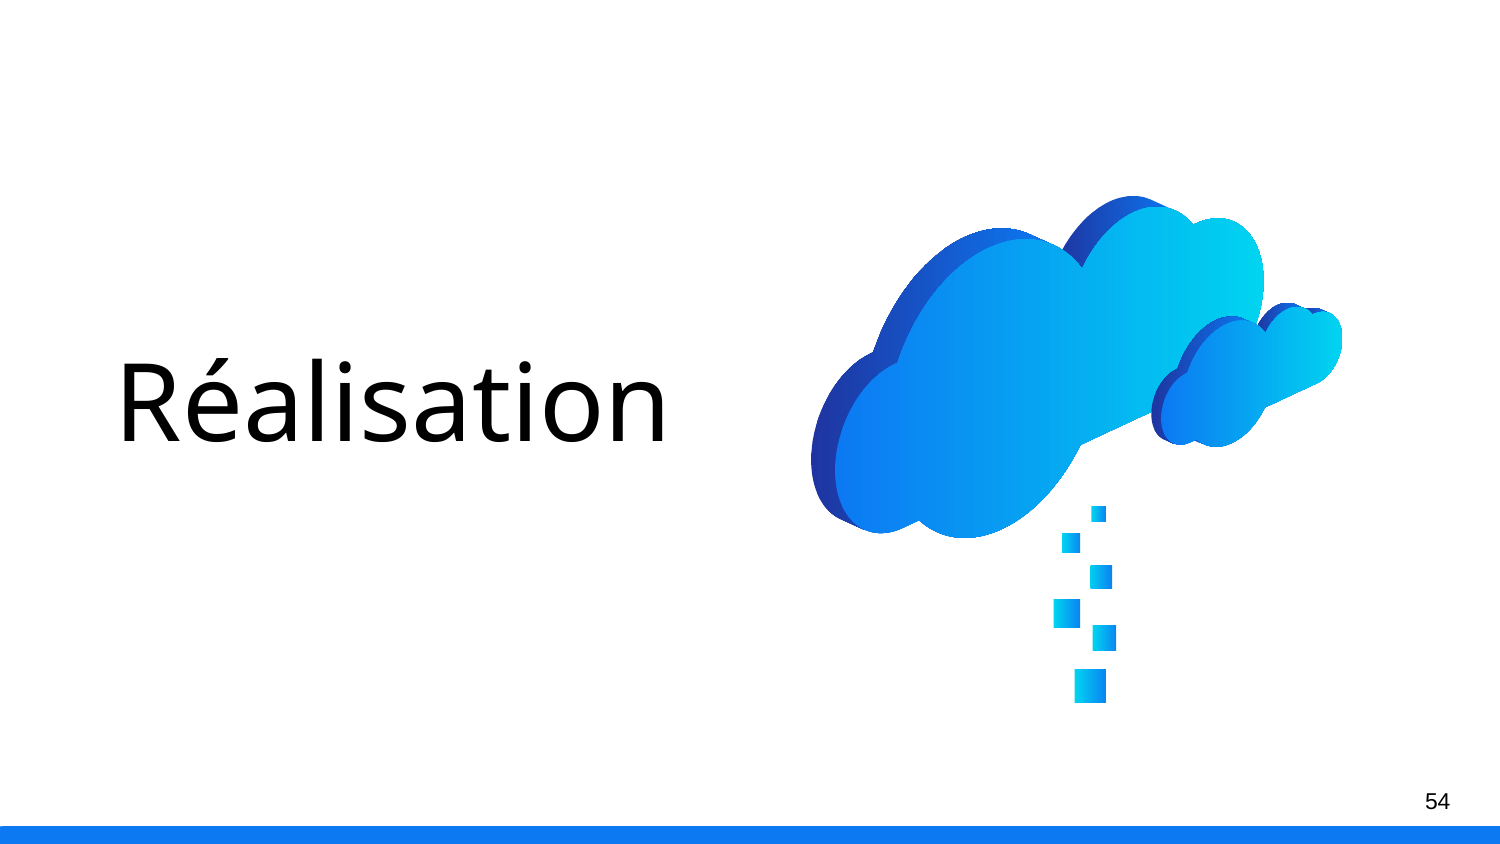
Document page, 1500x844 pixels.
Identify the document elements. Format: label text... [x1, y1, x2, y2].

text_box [810, 195, 1344, 539]
slide_number ‹#› [1410, 768, 1500, 825]
text_box [1053, 599, 1081, 628]
text_box [1074, 669, 1106, 703]
text_box [1092, 625, 1117, 651]
text_box [1062, 546, 1081, 553]
text_box [0, 825, 1500, 844]
title Réalisation [99, 275, 798, 522]
text_box [1090, 565, 1113, 589]
